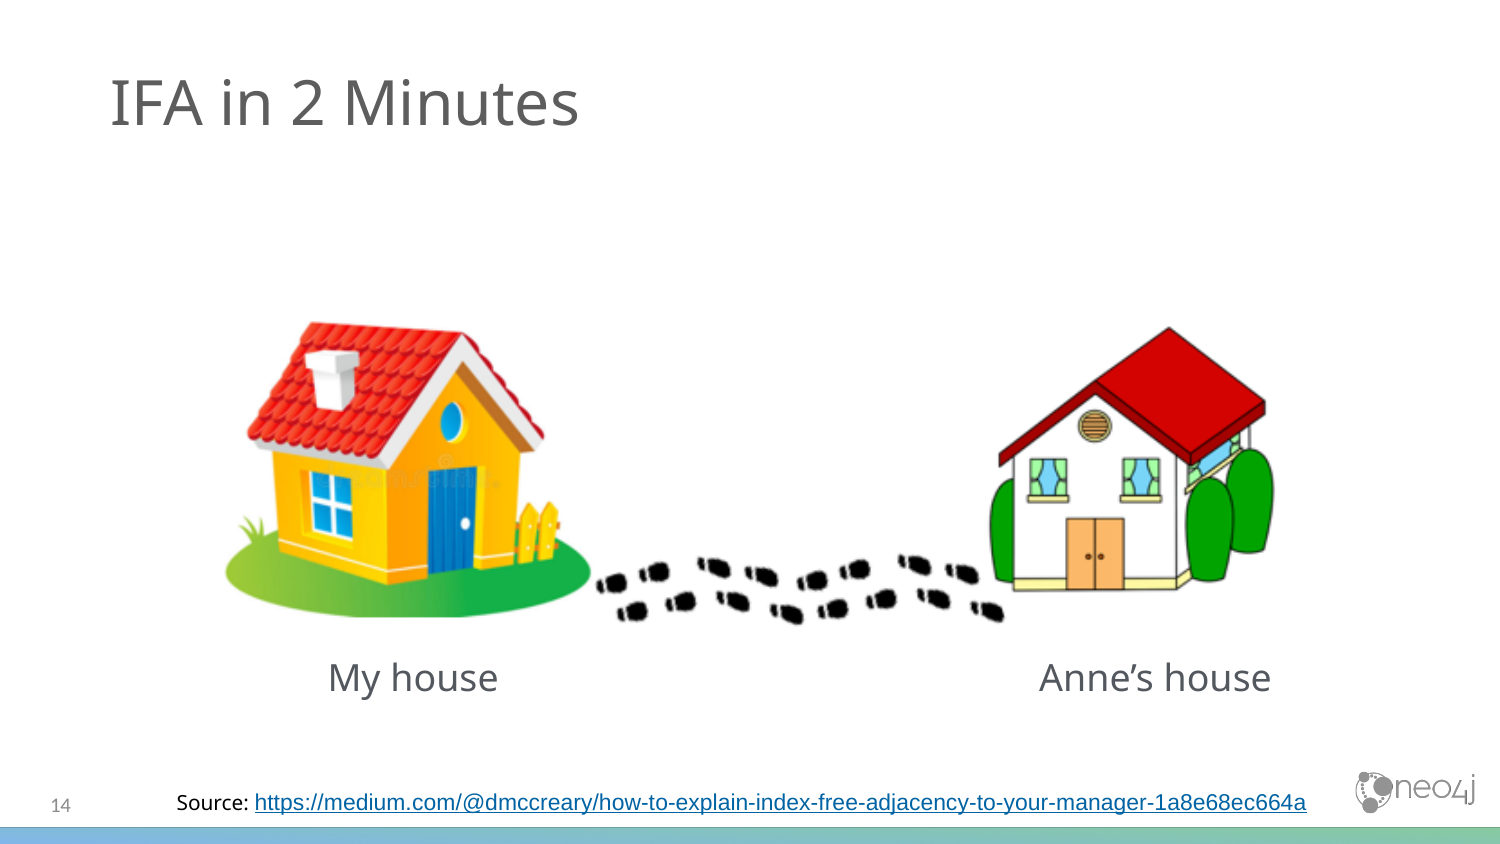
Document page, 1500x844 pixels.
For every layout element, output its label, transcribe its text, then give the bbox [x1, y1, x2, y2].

slide_number ‹#› [25, 781, 96, 827]
list Anne’s house [1023, 652, 1288, 714]
title IFA in 2 Minutes [95, 29, 1438, 171]
picture [1352, 767, 1479, 818]
list My house [297, 652, 529, 714]
text_box Source: https://medium.com/@dmccreary/how-to-explain-index-free-adjacency-to-your-manager-1a8e68ec664a [161, 772, 1339, 827]
picture [205, 311, 1295, 644]
picture [0, 826, 1500, 844]
